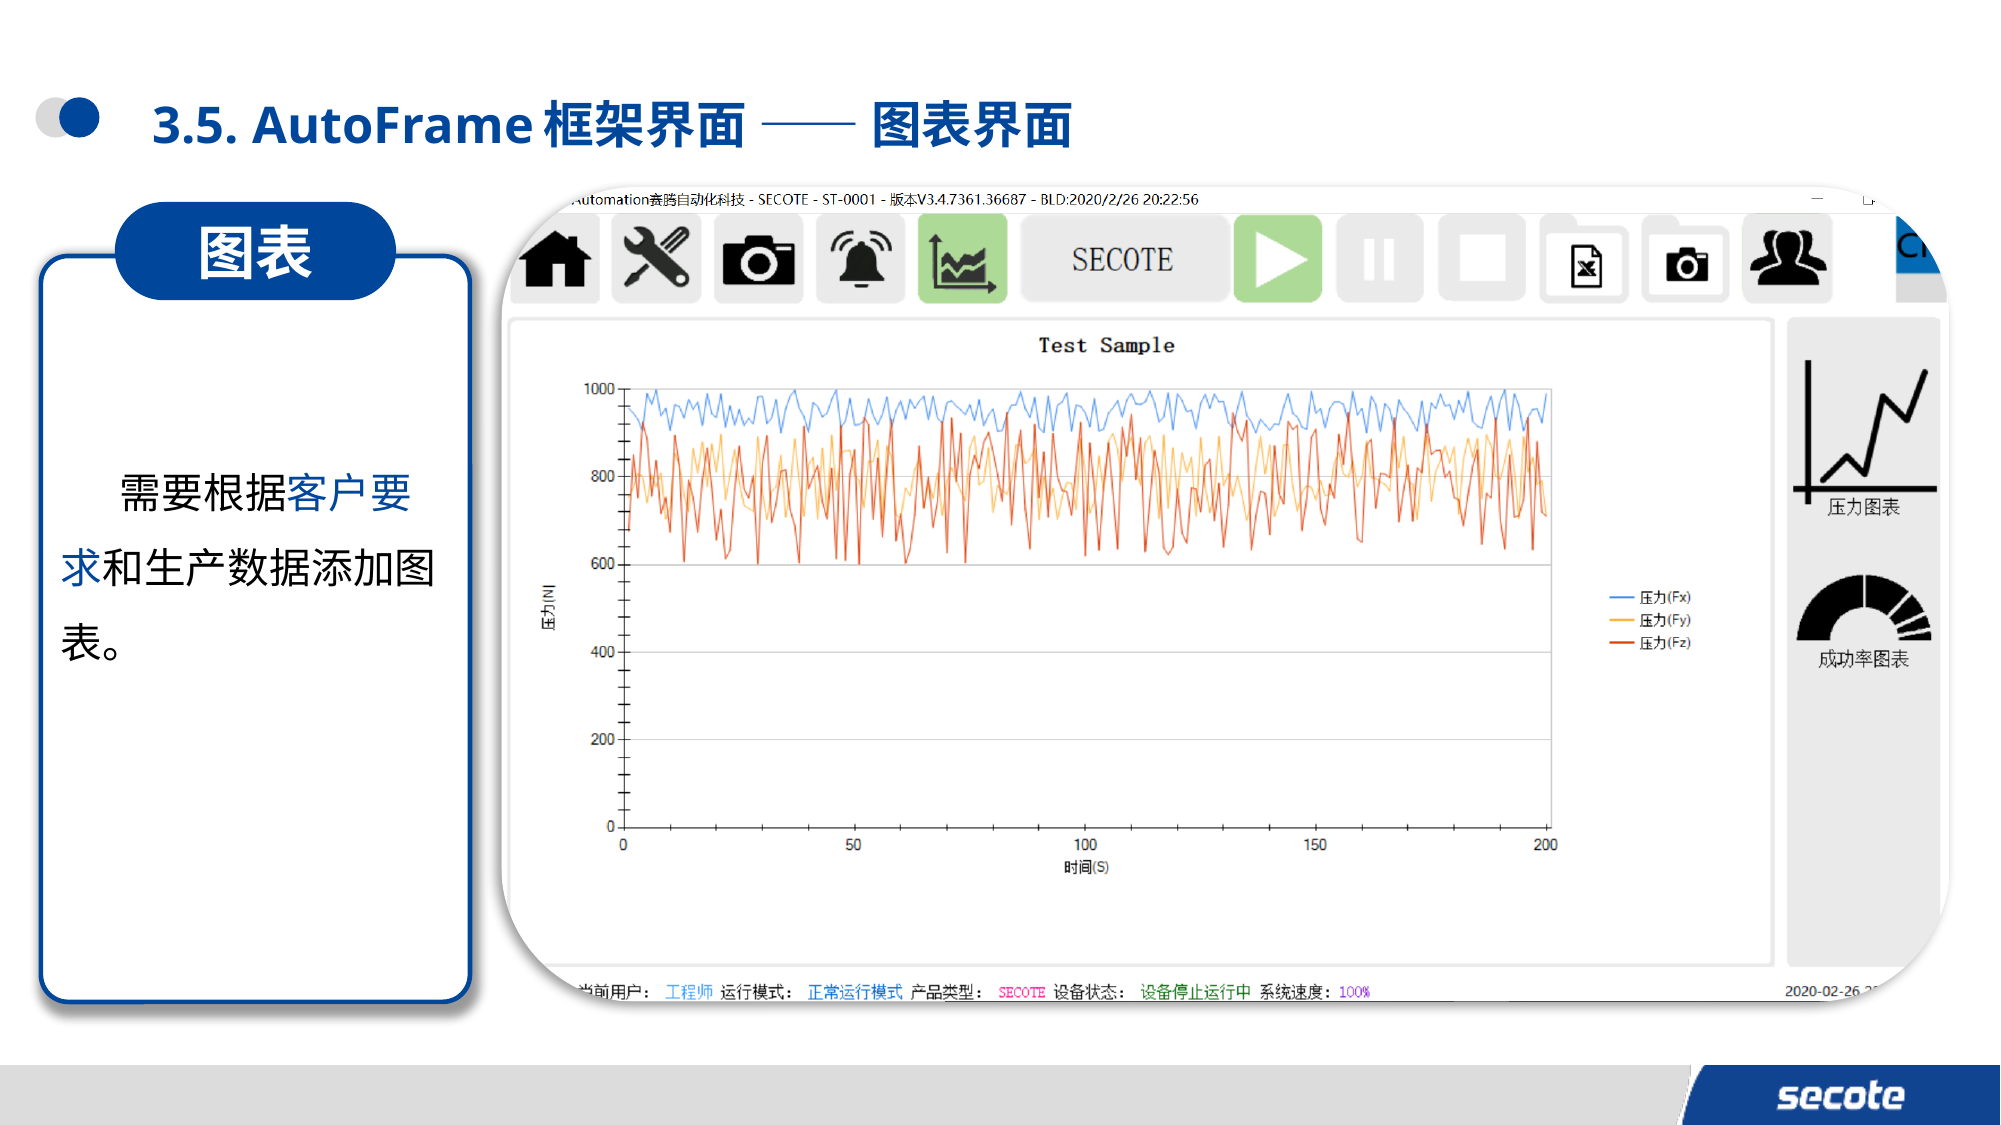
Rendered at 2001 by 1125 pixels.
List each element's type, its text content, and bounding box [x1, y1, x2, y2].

picture [501, 186, 1950, 1002]
title 3.5. AutoFrame框架界面 —— 图表界面 [137, 59, 1327, 162]
picture [0, 1065, 2000, 1125]
text_box 需要根据客户要求和生产数据添加图表。 [40, 255, 470, 1002]
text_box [114, 201, 397, 301]
